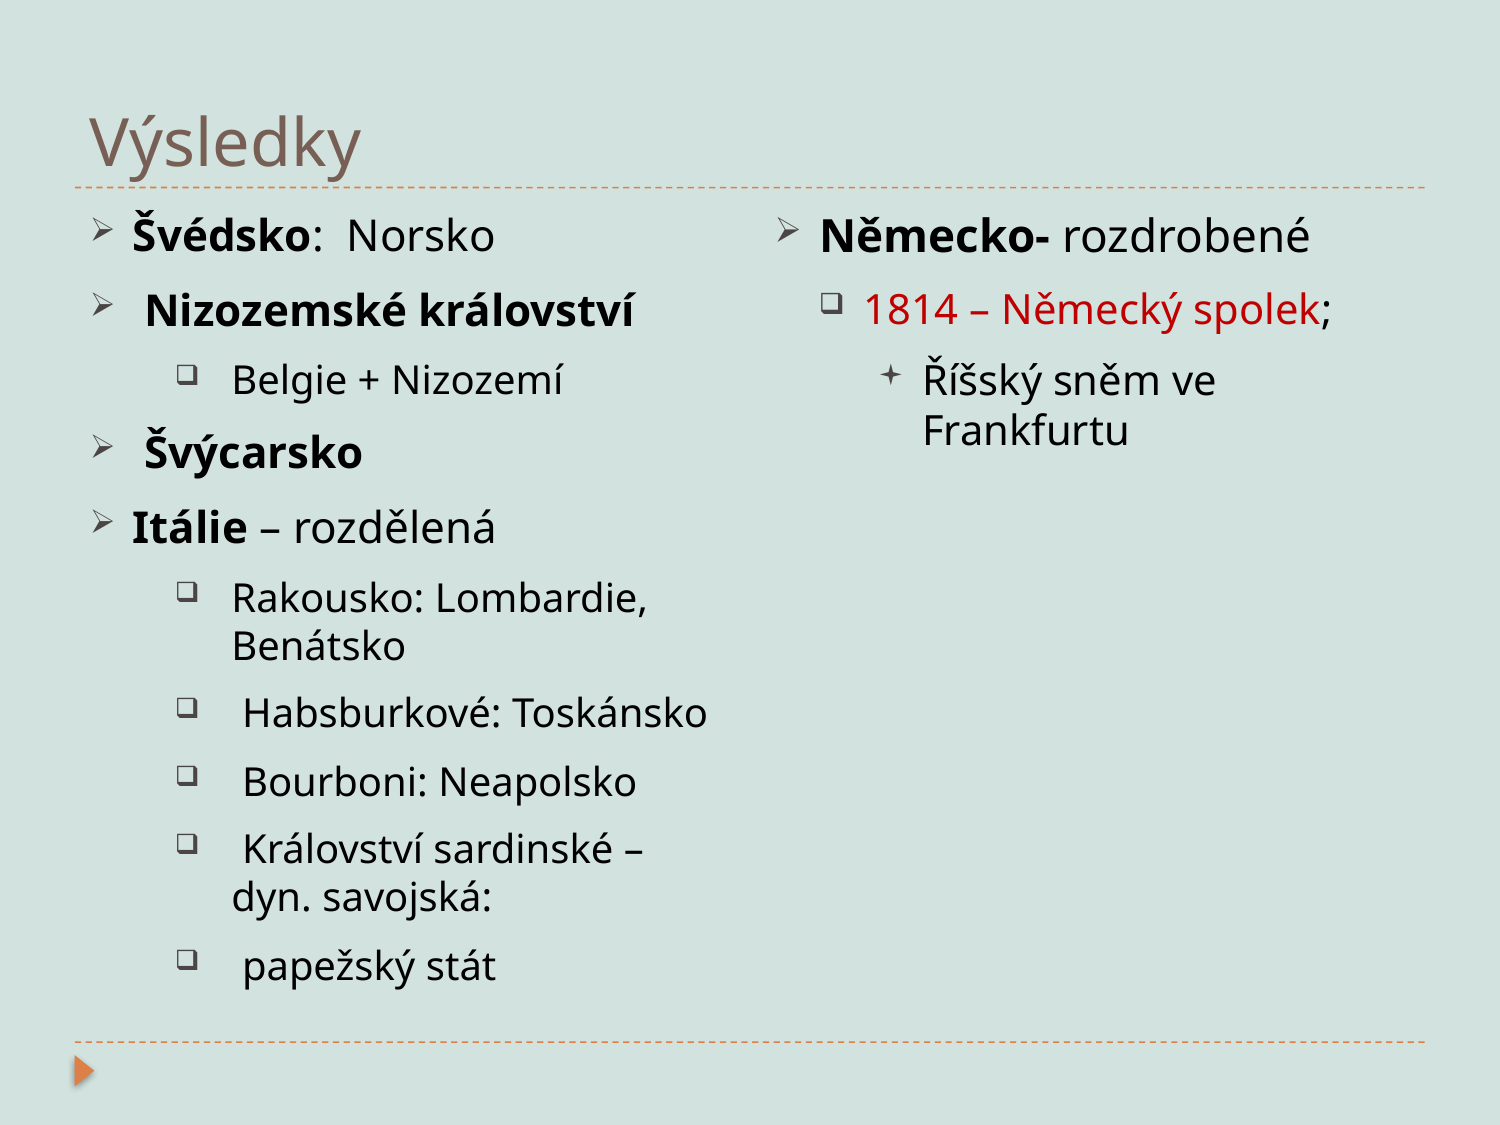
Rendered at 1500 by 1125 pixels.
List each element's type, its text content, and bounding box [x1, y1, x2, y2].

list Švédsko: Norsko Nizozemské království Belgie + Nizozemí Švýcarsko Itálie – rozdělená Rakousko: Lombardie, Benátsko Habsburkové: Toskánsko Bourboni: Neapolsko Království sardinské – dyn. savojská: papežský stát [75, 200, 738, 1010]
title Výsledky [75, 37, 1425, 188]
list Německo- rozdrobené 1814 – Německý spolek; Říšský sněm ve Frankfurtu [759, 199, 1423, 1010]
